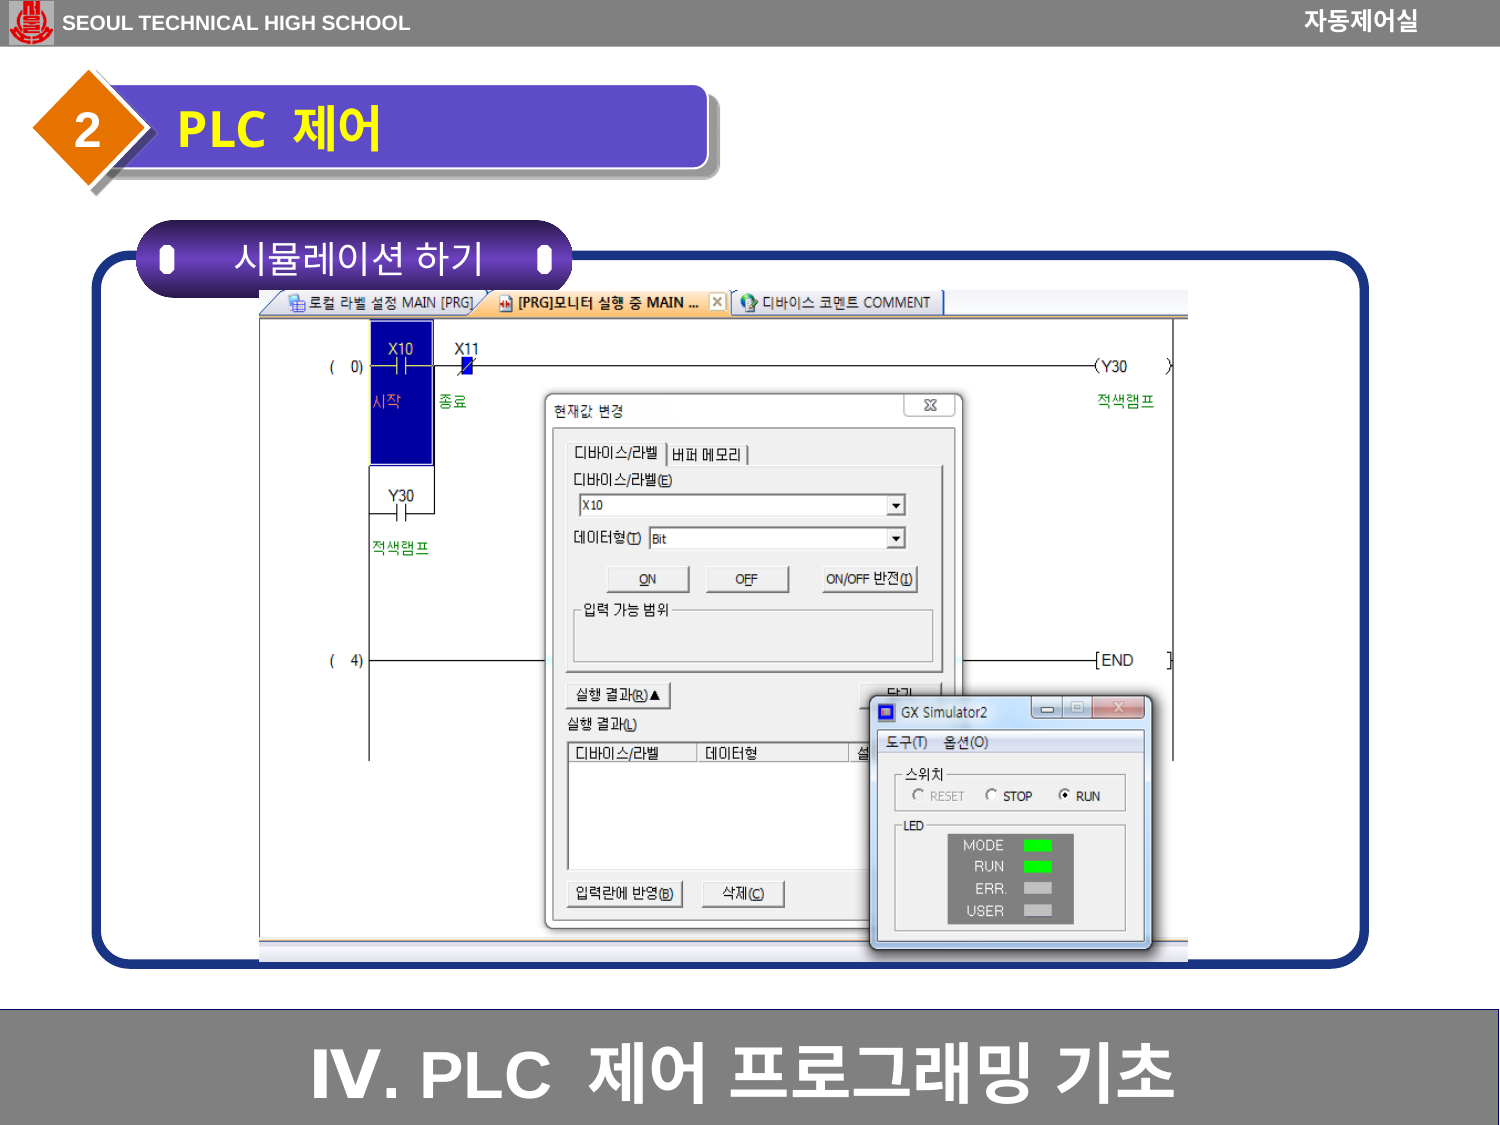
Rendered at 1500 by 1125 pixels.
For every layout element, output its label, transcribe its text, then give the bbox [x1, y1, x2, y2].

text_box [159, 245, 175, 274]
text_box [96, 255, 255, 965]
text_box [136, 219, 573, 298]
picture [9, 1, 54, 45]
text_box 시뮬레이션 하기 [181, 228, 538, 289]
text_box [560, 255, 1365, 965]
picture [259, 290, 1188, 962]
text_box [29, 66, 709, 190]
text_box [538, 245, 552, 274]
